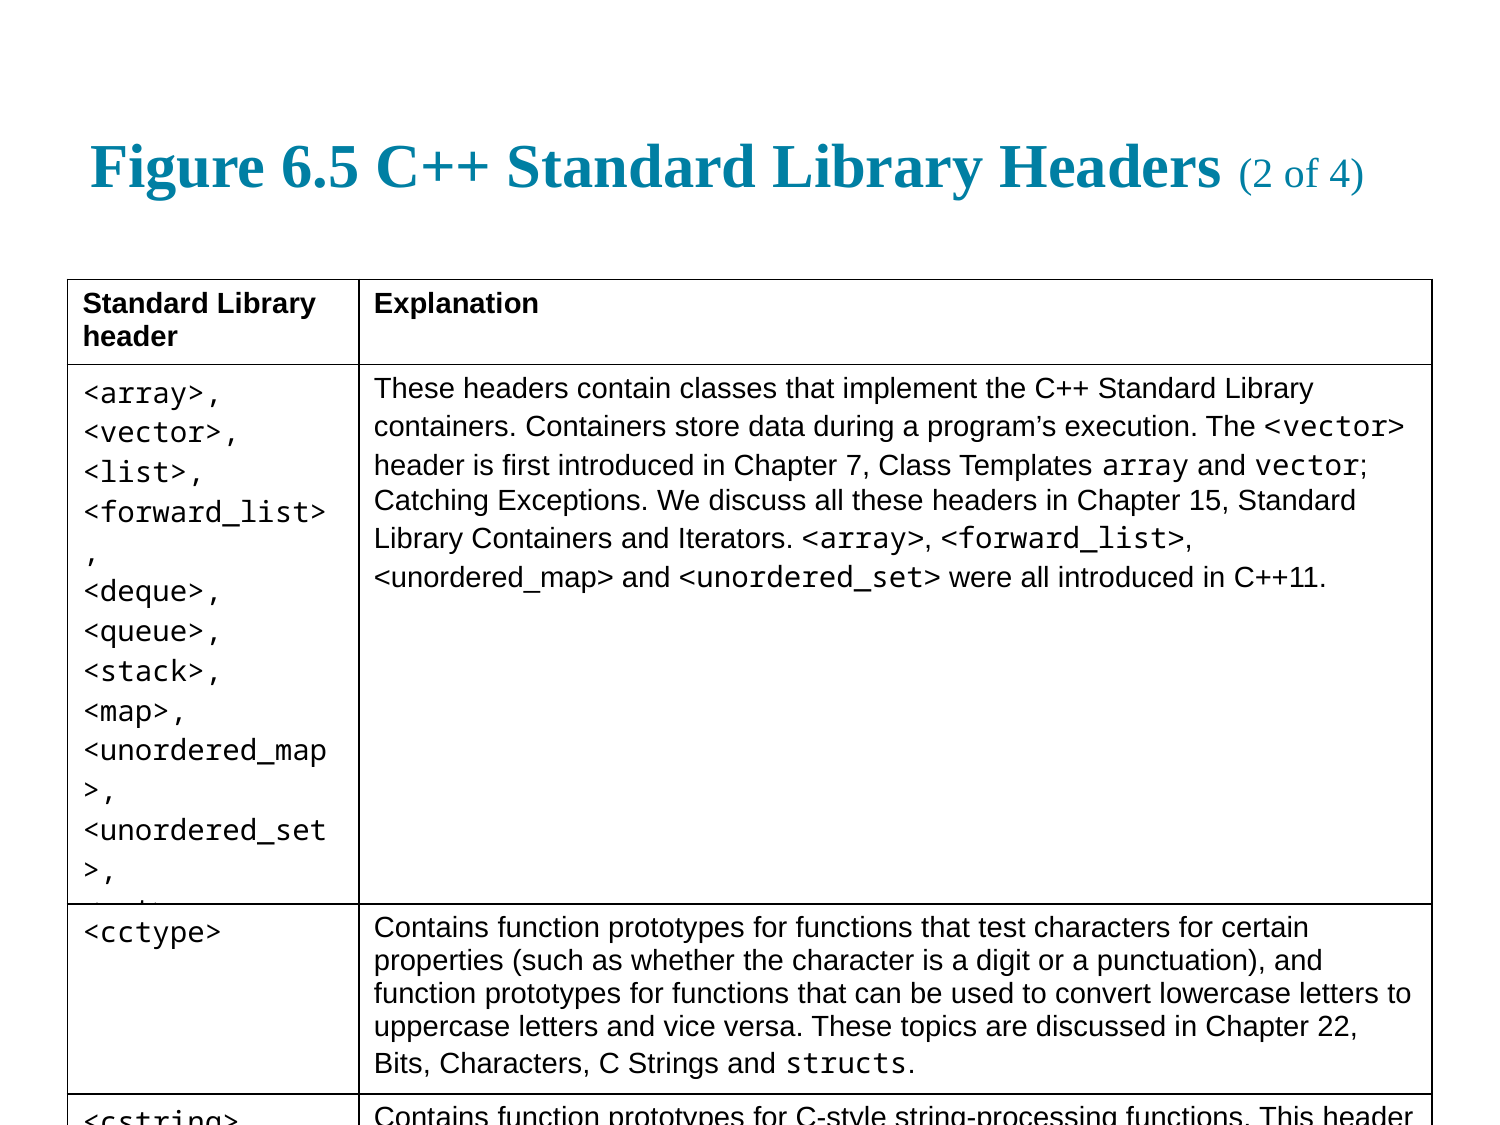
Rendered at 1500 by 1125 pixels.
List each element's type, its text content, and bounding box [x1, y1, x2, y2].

title Figure 6.5 C++ Standard Library Headers (2 of 4) [75, 0, 1425, 216]
table_cell These headers contain classes that implement the C++ Standard Library containers. Containers store data during a program’s execution. The <vector> header is first introduced in Chapter 7, Class Templates array and vector; Catching Exceptions. We discuss all these headers in Chapter 15, Standard Library Containers and Iterators. <array>, <forward_list>, <unordered_map> and <unordered_set> were all introduced in C++11. [360, 365, 1431, 903]
table_cell <cstring> [68, 1095, 358, 1125]
table_cell Contains function prototypes for functions that test characters for certain properties (such as whether the character is a digit or a punctuation), and function prototypes for functions that can be used to convert lowercase letters to uppercase letters and vice versa. These topics are discussed in Chapter 22, Bits, Characters, C Strings and structs. [360, 905, 1431, 1093]
table_cell <array>, <vector>, <list>, <forward_list>, <deque>, <queue>, <stack>, <map>, <unordered_map>, <unordered_set>, <set>, <bitset> [68, 365, 358, 903]
table_header Standard Library header [68, 280, 358, 364]
table_cell <cctype> [68, 905, 358, 1093]
table_cell Contains function prototypes for C-style string-processing functions. This header is used in Chapter 10, Operator Overloading; Class string. [360, 1095, 1431, 1125]
table_header Explanation [360, 280, 1431, 364]
